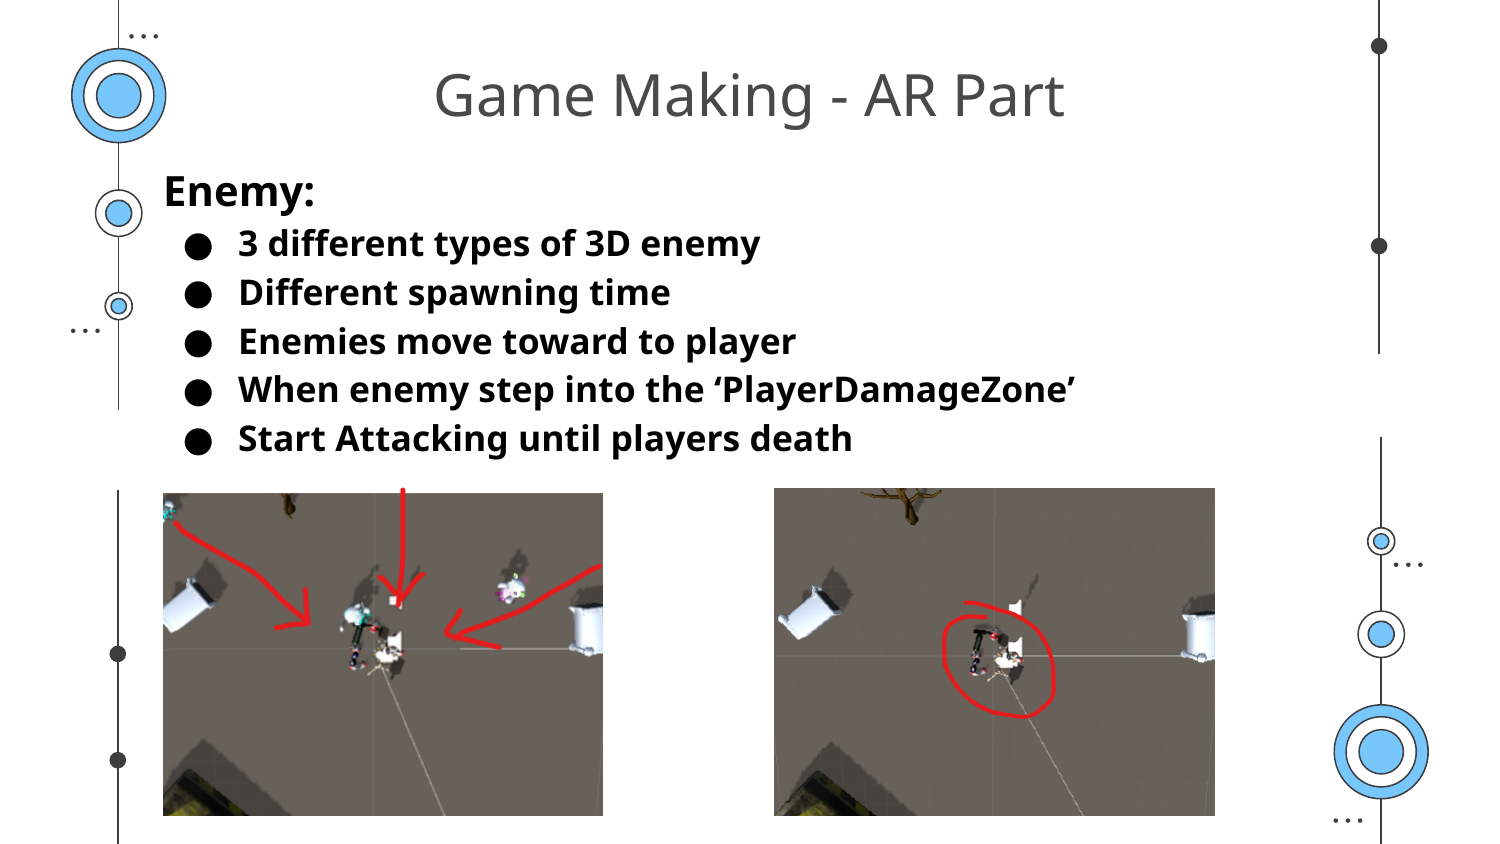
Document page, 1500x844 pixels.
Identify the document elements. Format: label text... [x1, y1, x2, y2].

picture [162, 486, 604, 817]
text_box Enemy: 3 different types of 3D enemy Different spawning time Enemies move toward to player When enemy step into the ‘PlayerDamageZone’ Start Attacking until players death [148, 149, 1352, 474]
title Game Making - AR Part [299, 42, 1201, 137]
picture [774, 488, 1215, 817]
